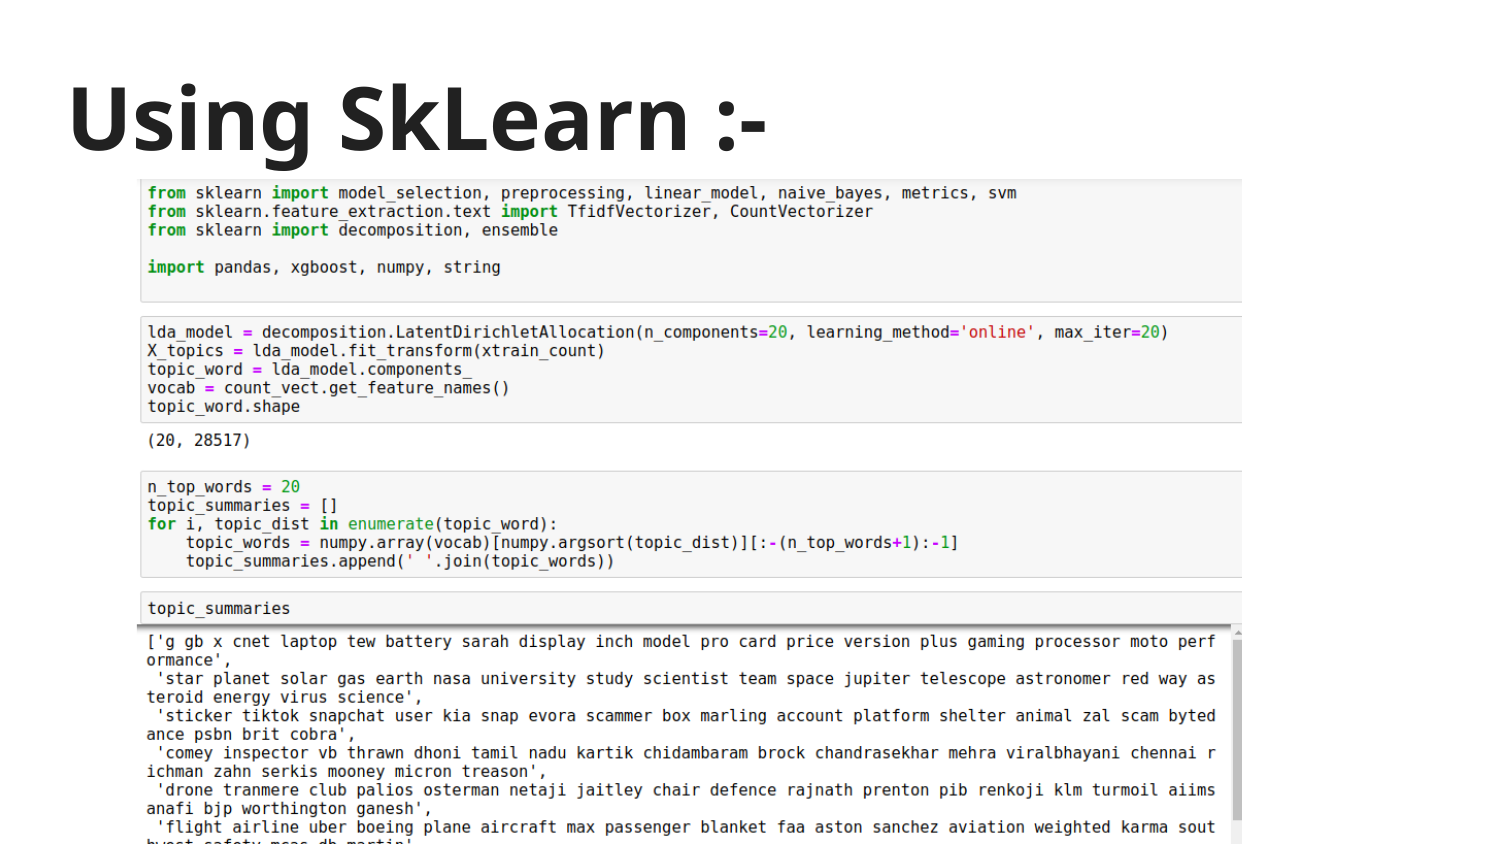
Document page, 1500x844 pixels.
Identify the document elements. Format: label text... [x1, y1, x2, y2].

title Using SkLearn :- [51, 48, 1449, 180]
picture [136, 179, 1243, 844]
